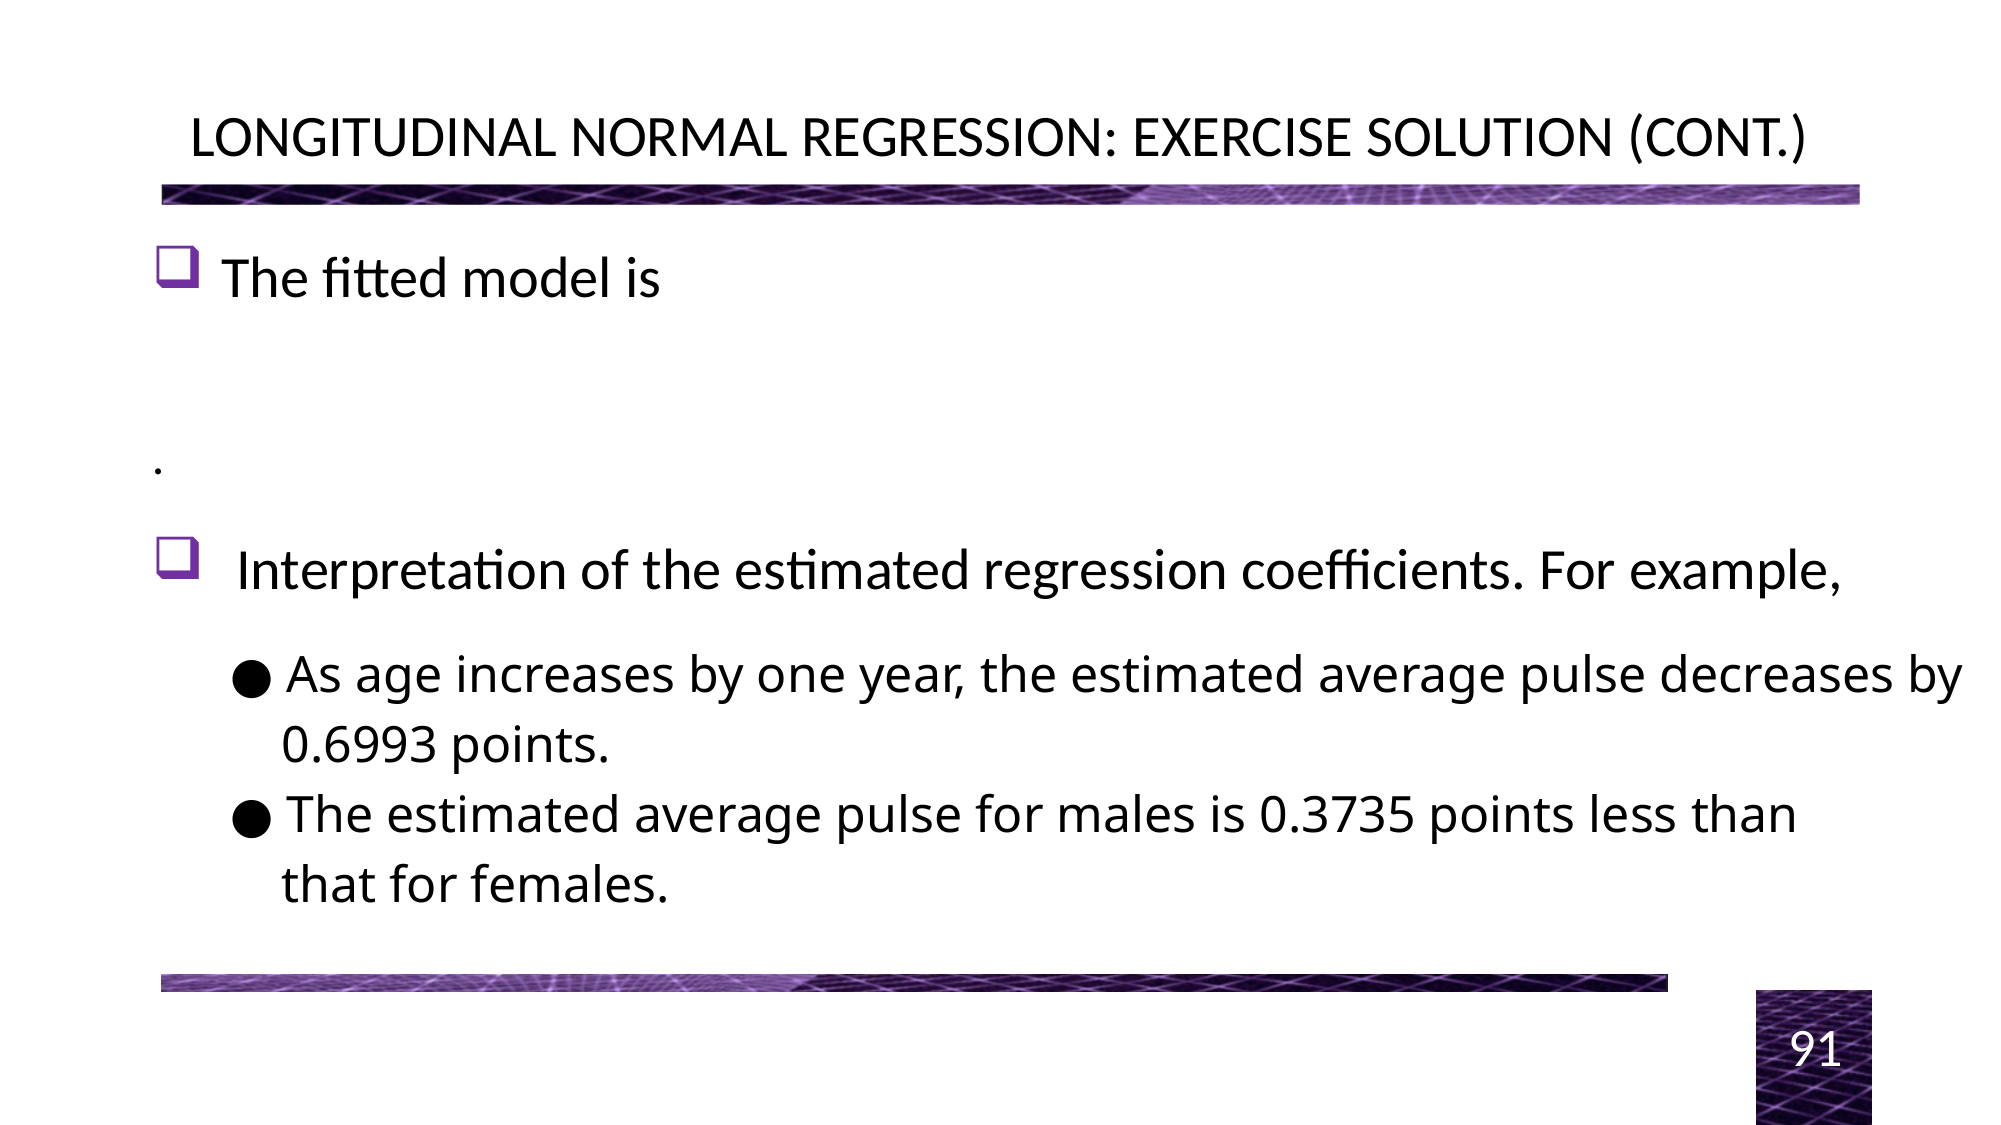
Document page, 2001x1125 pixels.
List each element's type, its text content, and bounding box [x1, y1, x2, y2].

picture [161, 184, 1860, 205]
text_box LONGITUDINAL NORMAL REGRESSION: EXERCISE SOLUTION (CONT.) [136, 66, 1864, 199]
picture [161, 973, 1668, 992]
picture [1756, 990, 1872, 1125]
